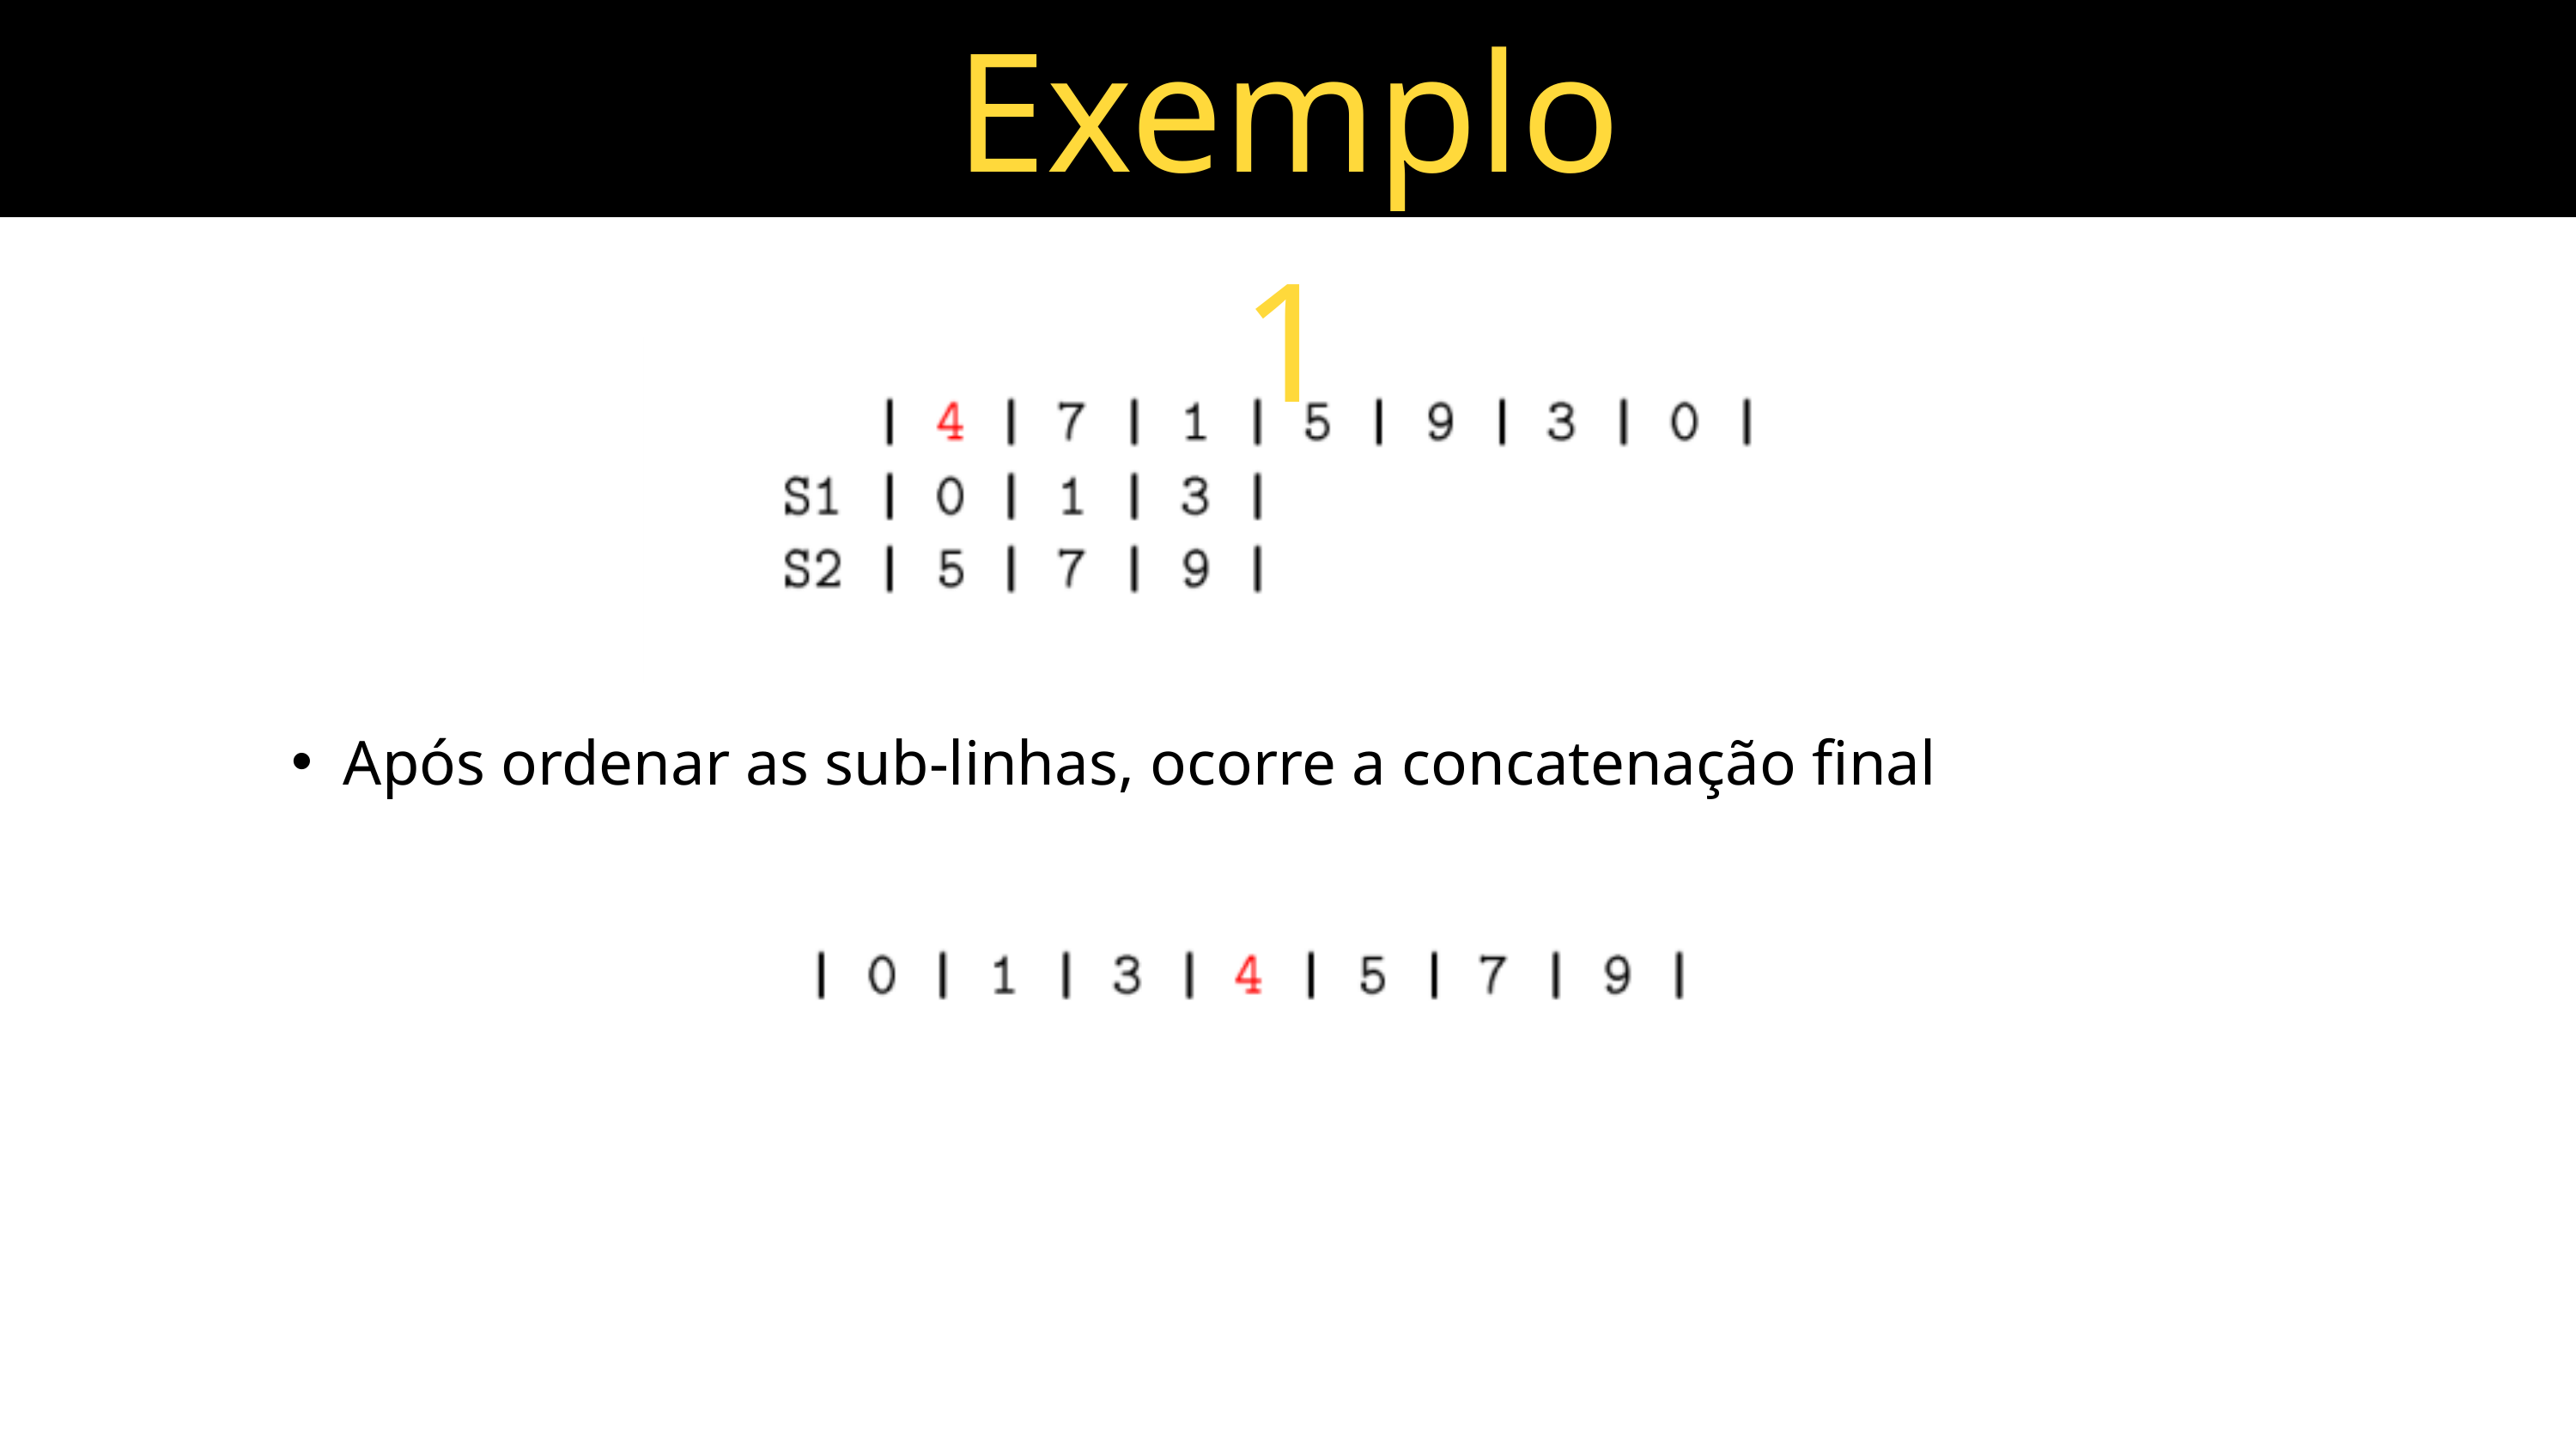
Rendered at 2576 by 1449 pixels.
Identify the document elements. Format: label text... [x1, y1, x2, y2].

text_box Após ordenar as sub-linhas, ocorre a concatenação final [240, 712, 2443, 797]
text_box [676, 897, 1831, 1066]
text_box [642, 337, 1864, 683]
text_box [0, 0, 2576, 218]
text_box Exemplo 1 [908, 227, 1667, 435]
